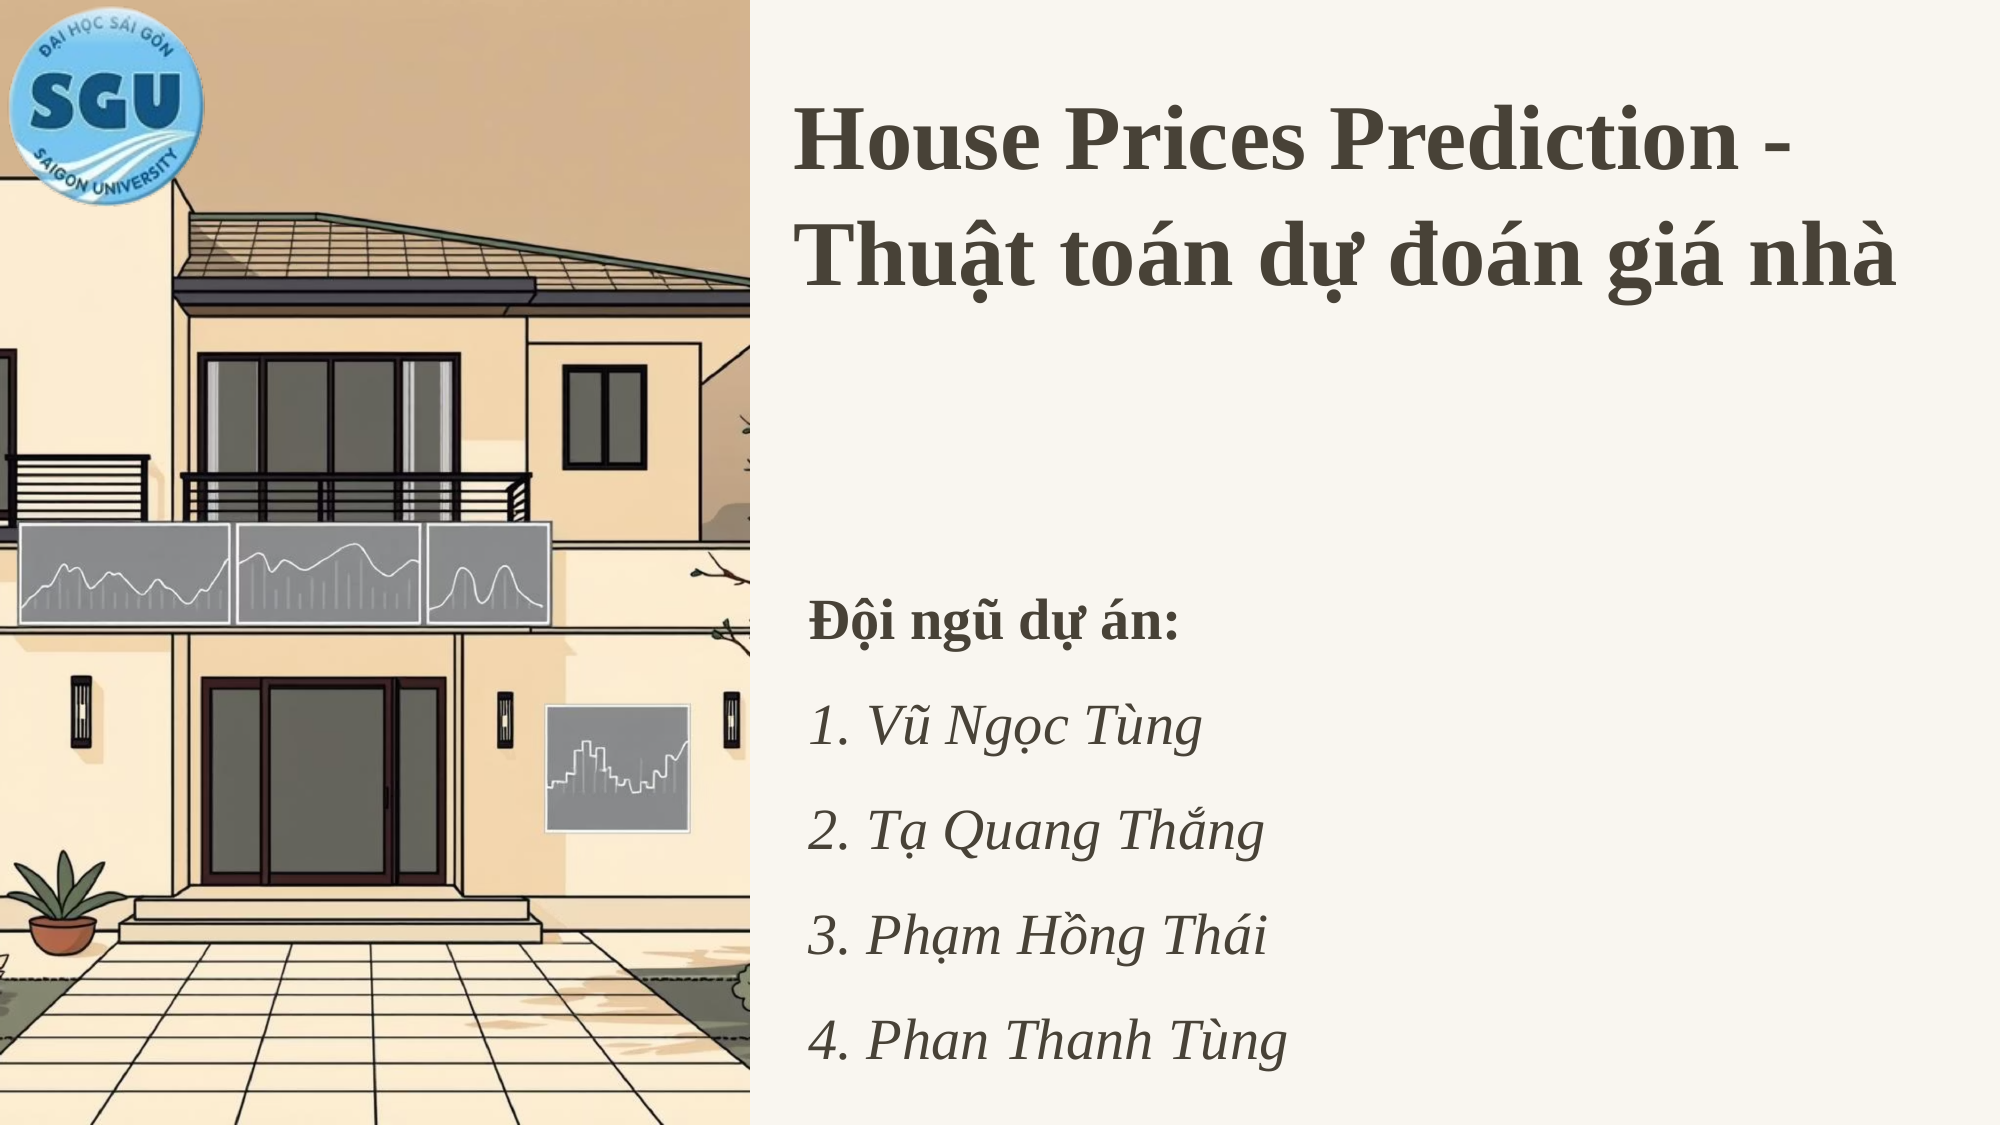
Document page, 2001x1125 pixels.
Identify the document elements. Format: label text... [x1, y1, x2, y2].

picture [0, 0, 750, 1125]
title Đội ngũ dự án: 1. Vũ Ngọc Tùng 2. Tạ Quang Thắng 3. Phạm Hồng Thái 4. Phan Thanh Tùng [793, 539, 1658, 1088]
text_box House Prices Prediction - Thuật toán dự đoán giá nhà [793, 72, 1934, 517]
